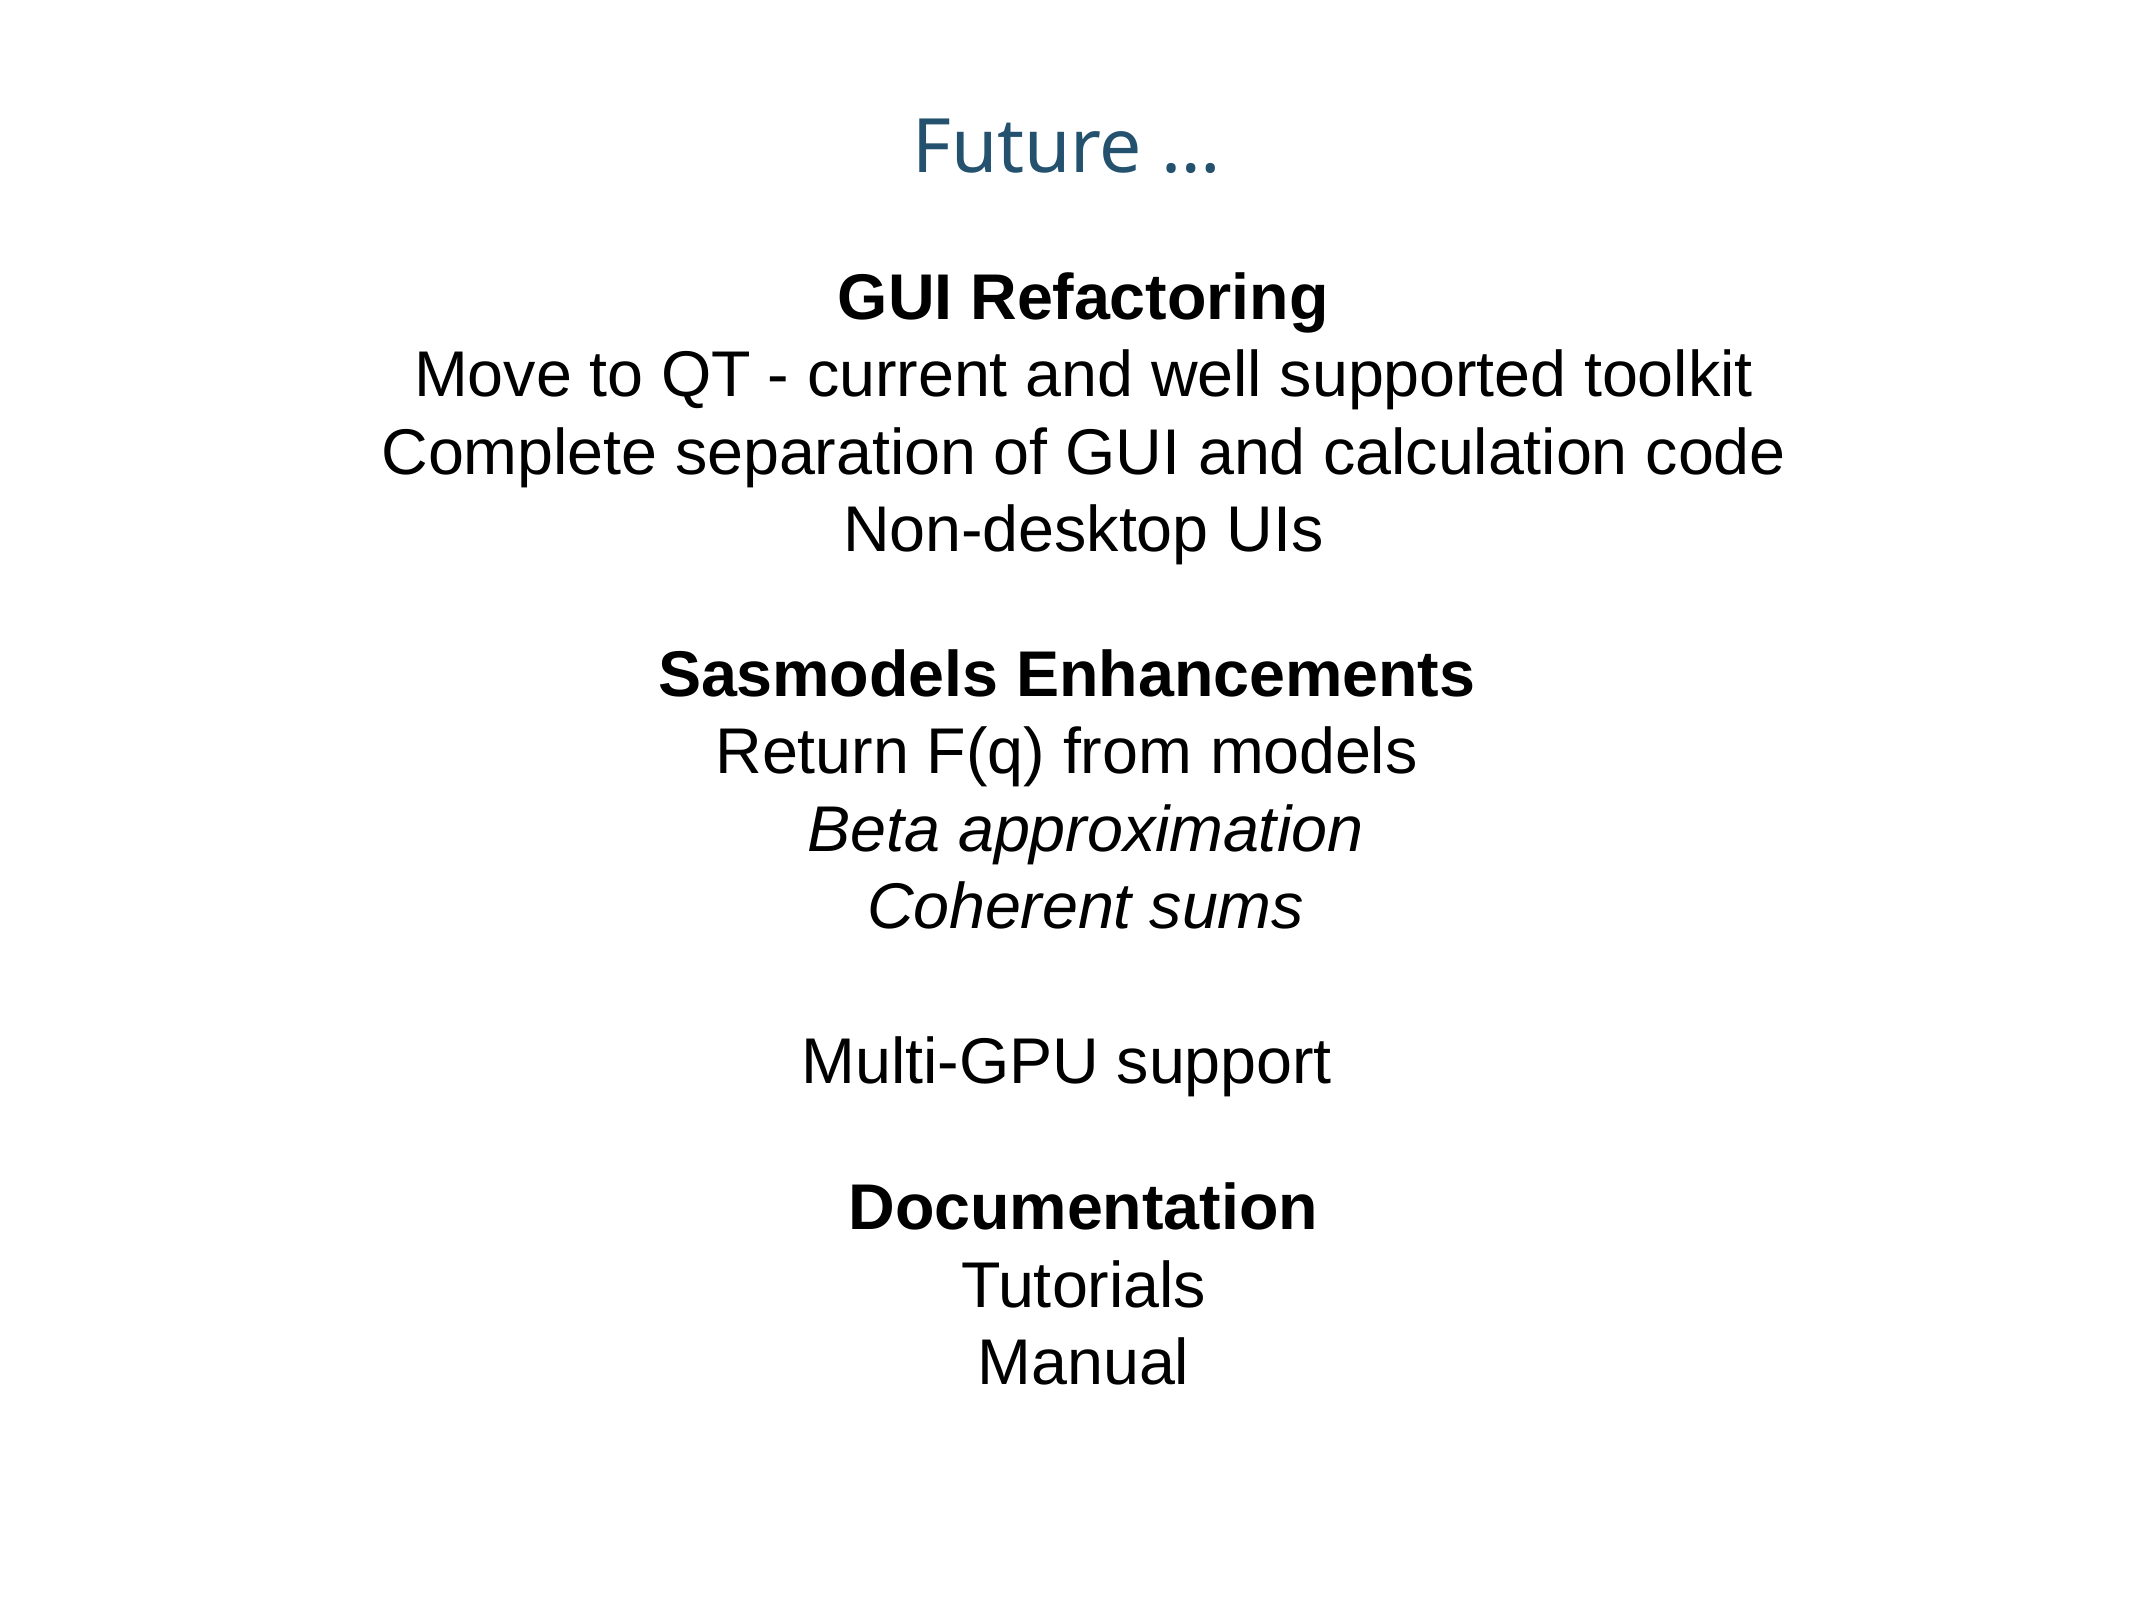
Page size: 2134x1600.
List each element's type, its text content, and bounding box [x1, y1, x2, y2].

text_box Sasmodels Enhancements Return F(q) from models Beta approximation Coherent sums Multi-GPU support [600, 623, 1534, 1106]
title Future … [299, 97, 1834, 188]
text_box GUI Refactoring Move to QT - current and well supported toolkit Complete separation of GUI and calculation code Non-desktop UIs [328, 246, 1838, 574]
text_box Documentation Tutorials Manual [763, 1156, 1403, 1406]
